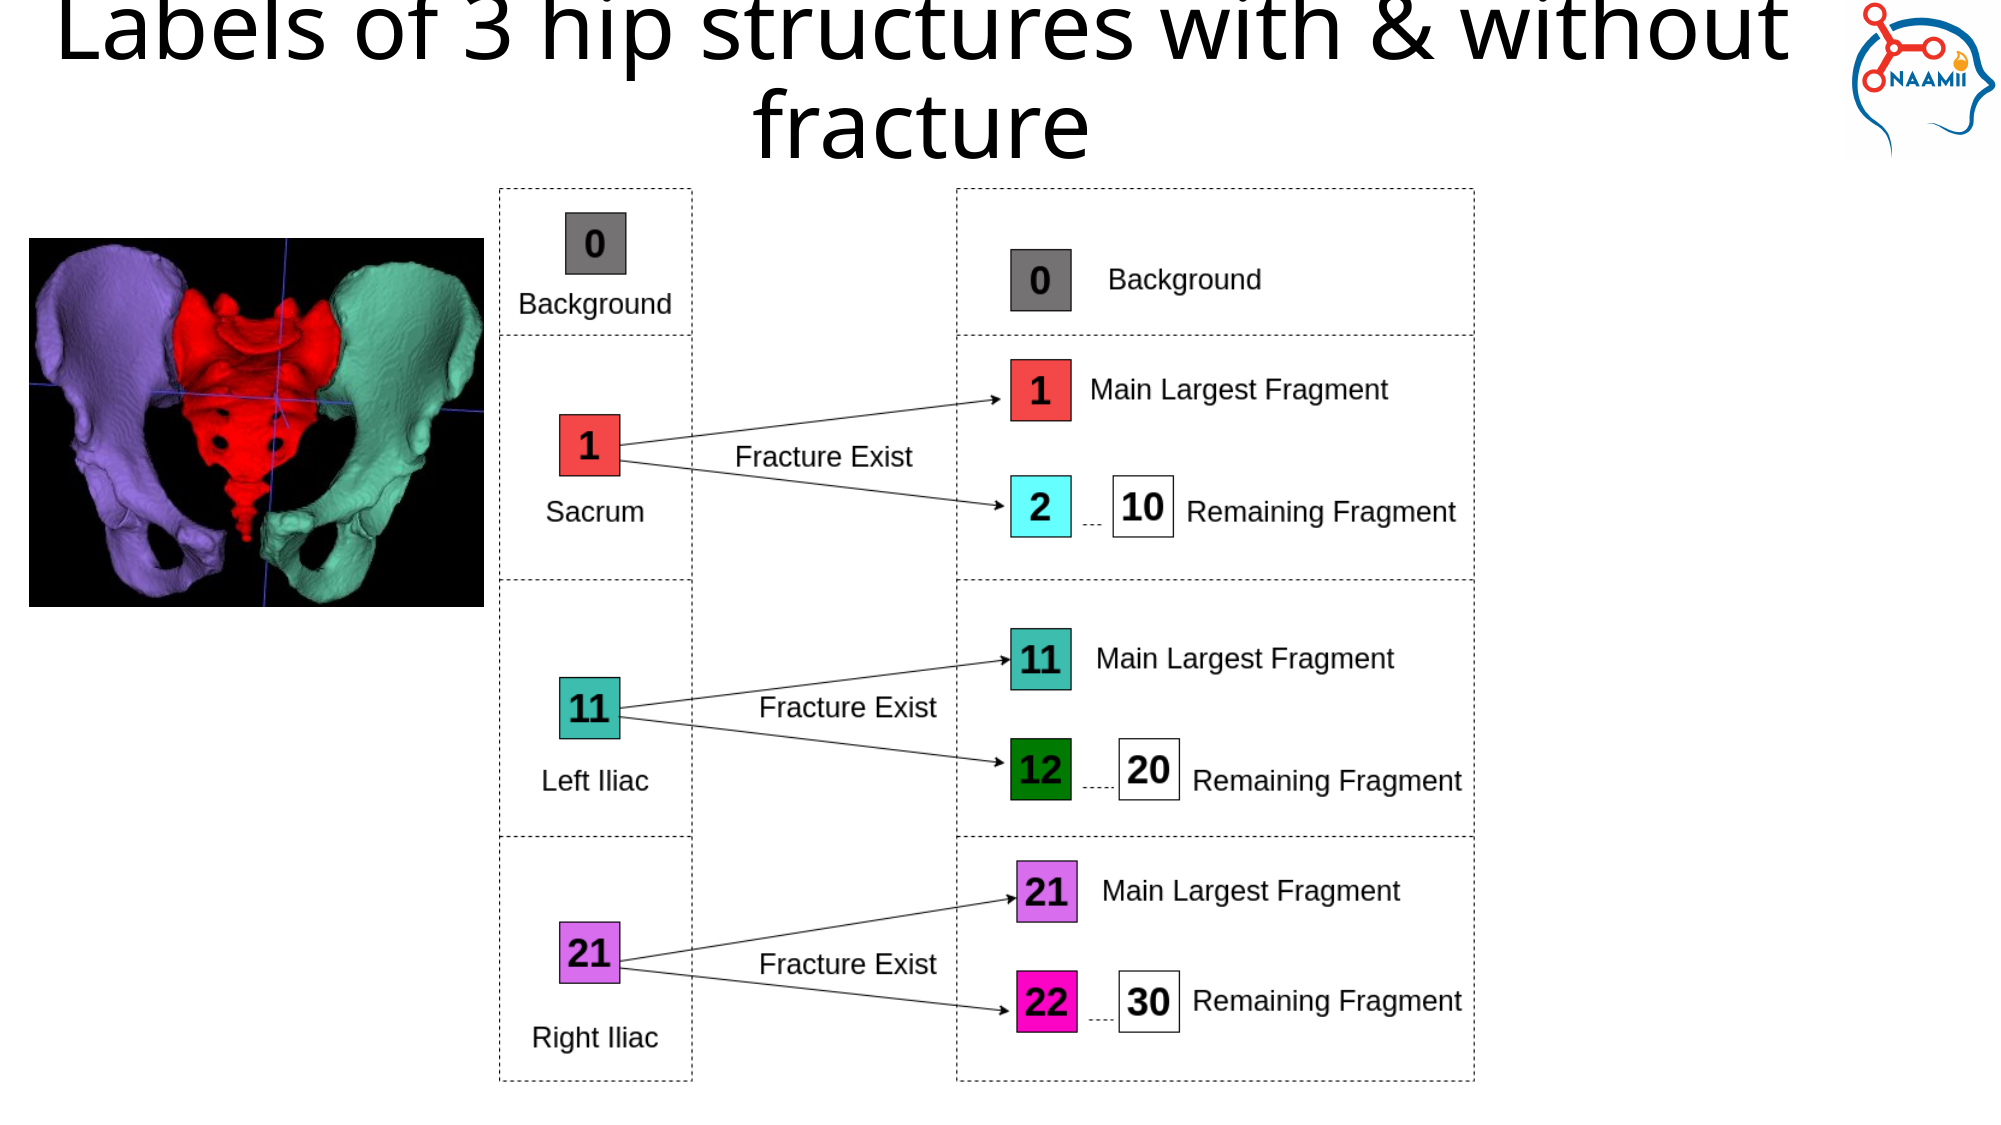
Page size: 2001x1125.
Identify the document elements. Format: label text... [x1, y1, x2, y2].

picture [499, 188, 1500, 1084]
picture [1844, 0, 2000, 159]
picture [29, 238, 484, 607]
title Labels of 3 hip structures with & without fracture [0, 0, 1846, 189]
